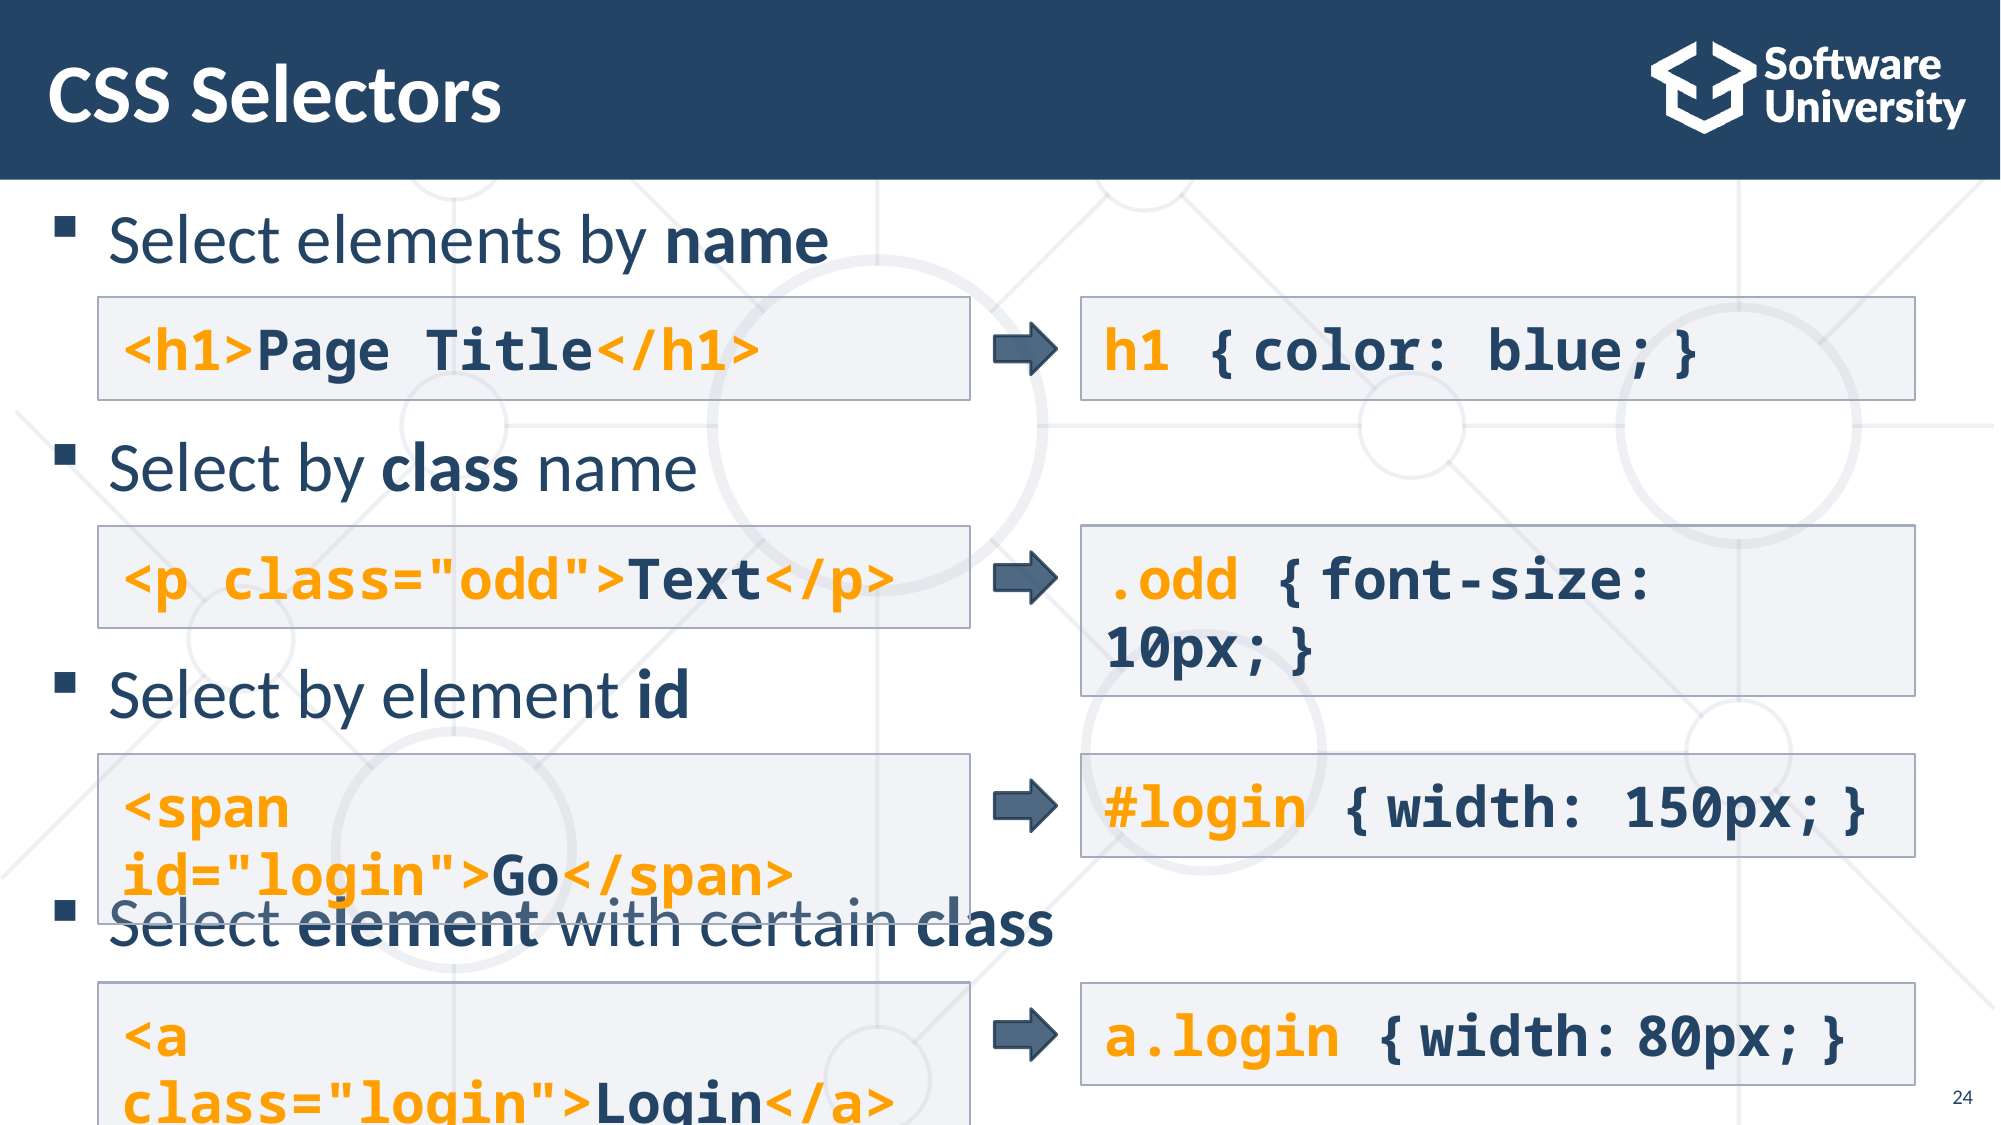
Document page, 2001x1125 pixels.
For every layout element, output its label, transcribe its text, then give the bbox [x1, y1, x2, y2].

text_box a.login { width: 80px; } [1080, 982, 1916, 1086]
text_box #login { width: 150px; } [1080, 753, 1916, 857]
list Select elements by name Select by class name Select by element id Select element with certain class [31, 196, 1970, 1104]
text_box h1 { color: blue; } [1080, 296, 1916, 400]
text_box [992, 321, 1059, 377]
title CSS Selectors [31, 16, 1625, 162]
text_box <span id="login">Go</span> [98, 753, 971, 925]
text_box [992, 1006, 1059, 1063]
text_box [992, 778, 1059, 834]
text_box [992, 549, 1059, 606]
text_box .odd { font-size: 10px; } [1080, 525, 1916, 696]
text_box <a class="login">Login</a> [98, 982, 971, 1125]
text_box <h1>Page Title</h1> [98, 296, 971, 400]
slide_number 24 [1927, 1067, 1989, 1117]
picture [1651, 41, 1966, 134]
text_box <p class="odd">Text</p> [98, 525, 971, 629]
